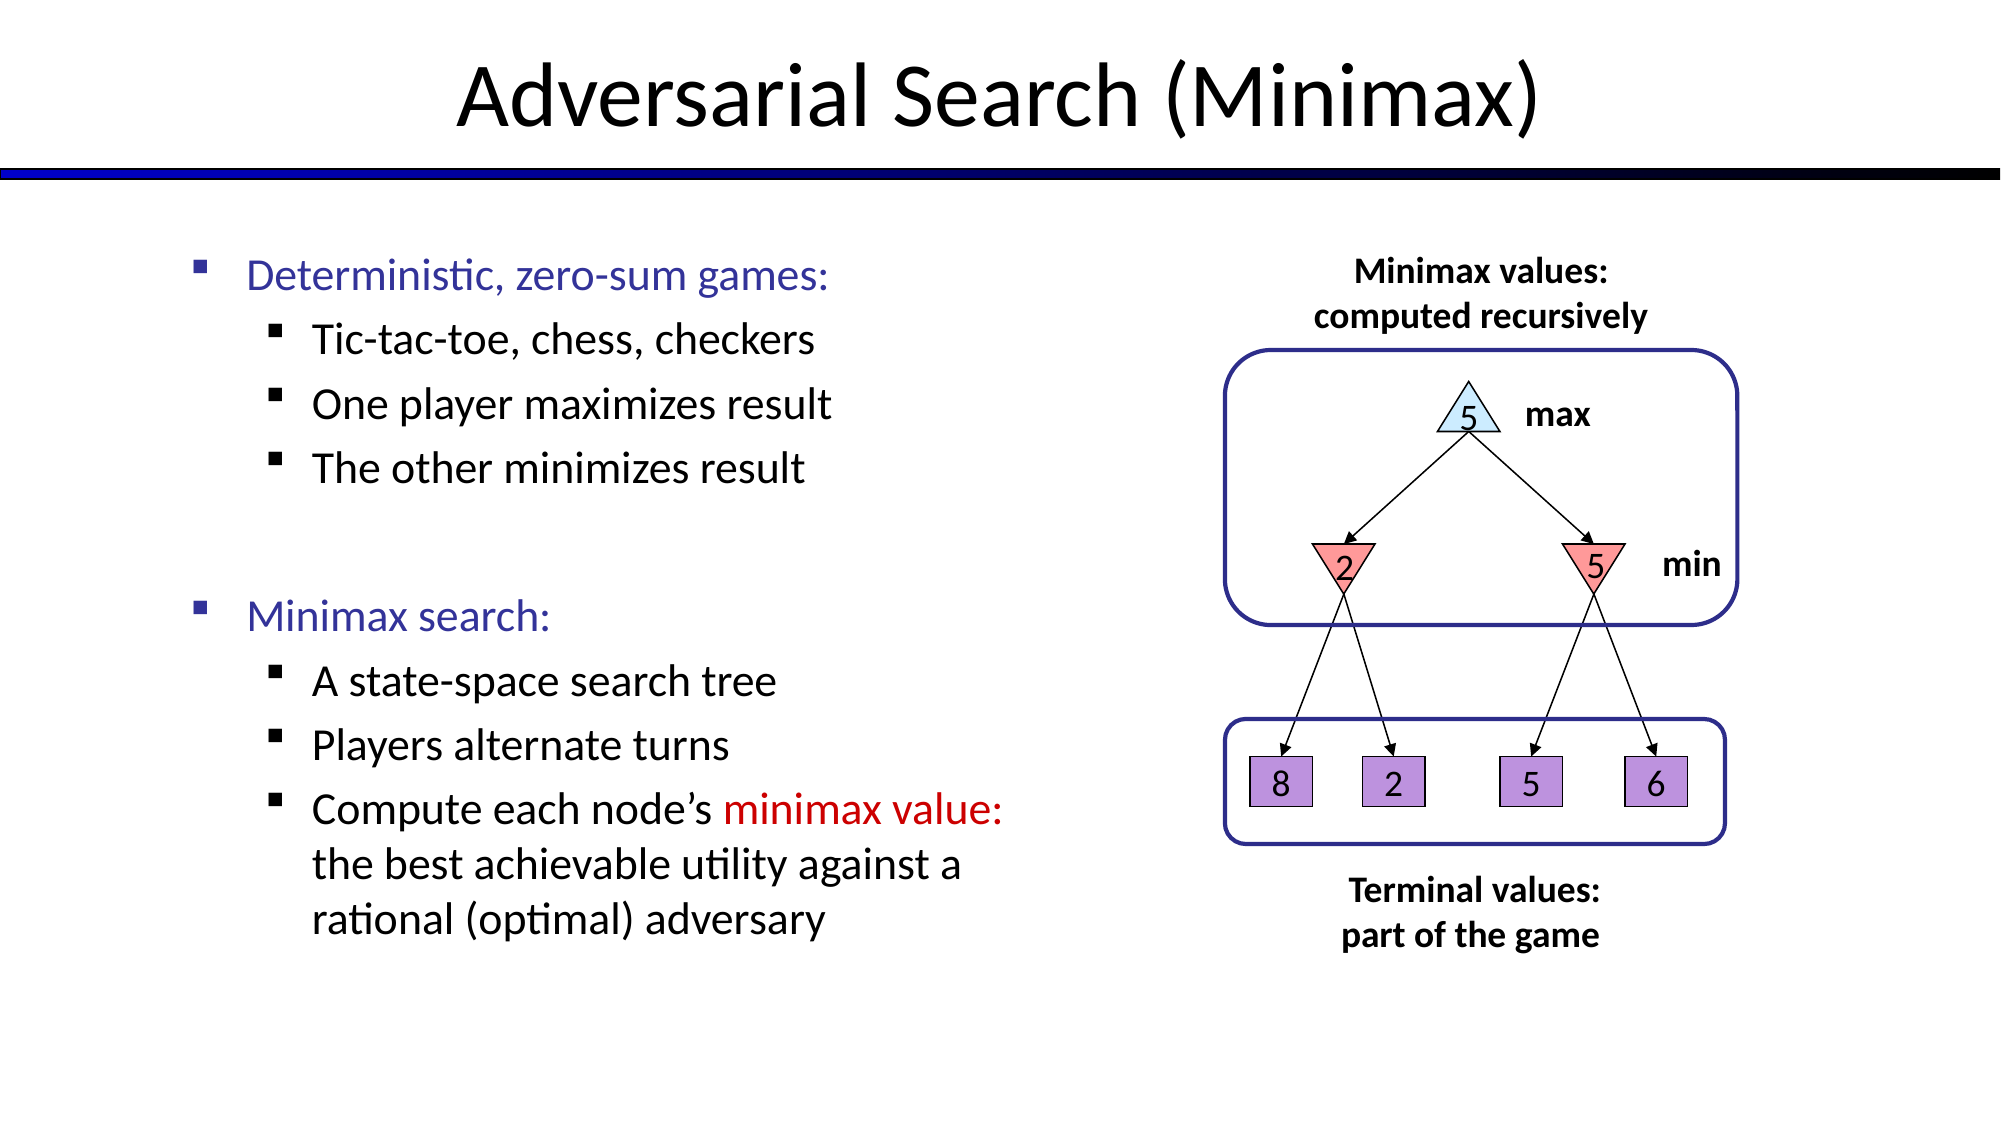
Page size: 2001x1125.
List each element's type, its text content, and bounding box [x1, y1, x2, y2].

text_box min [1741, 531, 1747, 592]
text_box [1593, 635, 1657, 717]
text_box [1224, 237, 1738, 626]
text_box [1224, 718, 1726, 963]
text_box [1343, 635, 1394, 717]
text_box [1530, 635, 1588, 717]
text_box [1280, 635, 1338, 717]
title Adversarial Search (Minimax) [0, 0, 2000, 184]
list Deterministic, zero-sum games: Tic-tac-toe, chess, checkers One player maximizes result The other minimizes result Minimax search: A state-space search tree Players alternate turns Compute each node’s minimax value: the best achievable utility against a rational (optimal) adversary [174, 237, 1076, 981]
